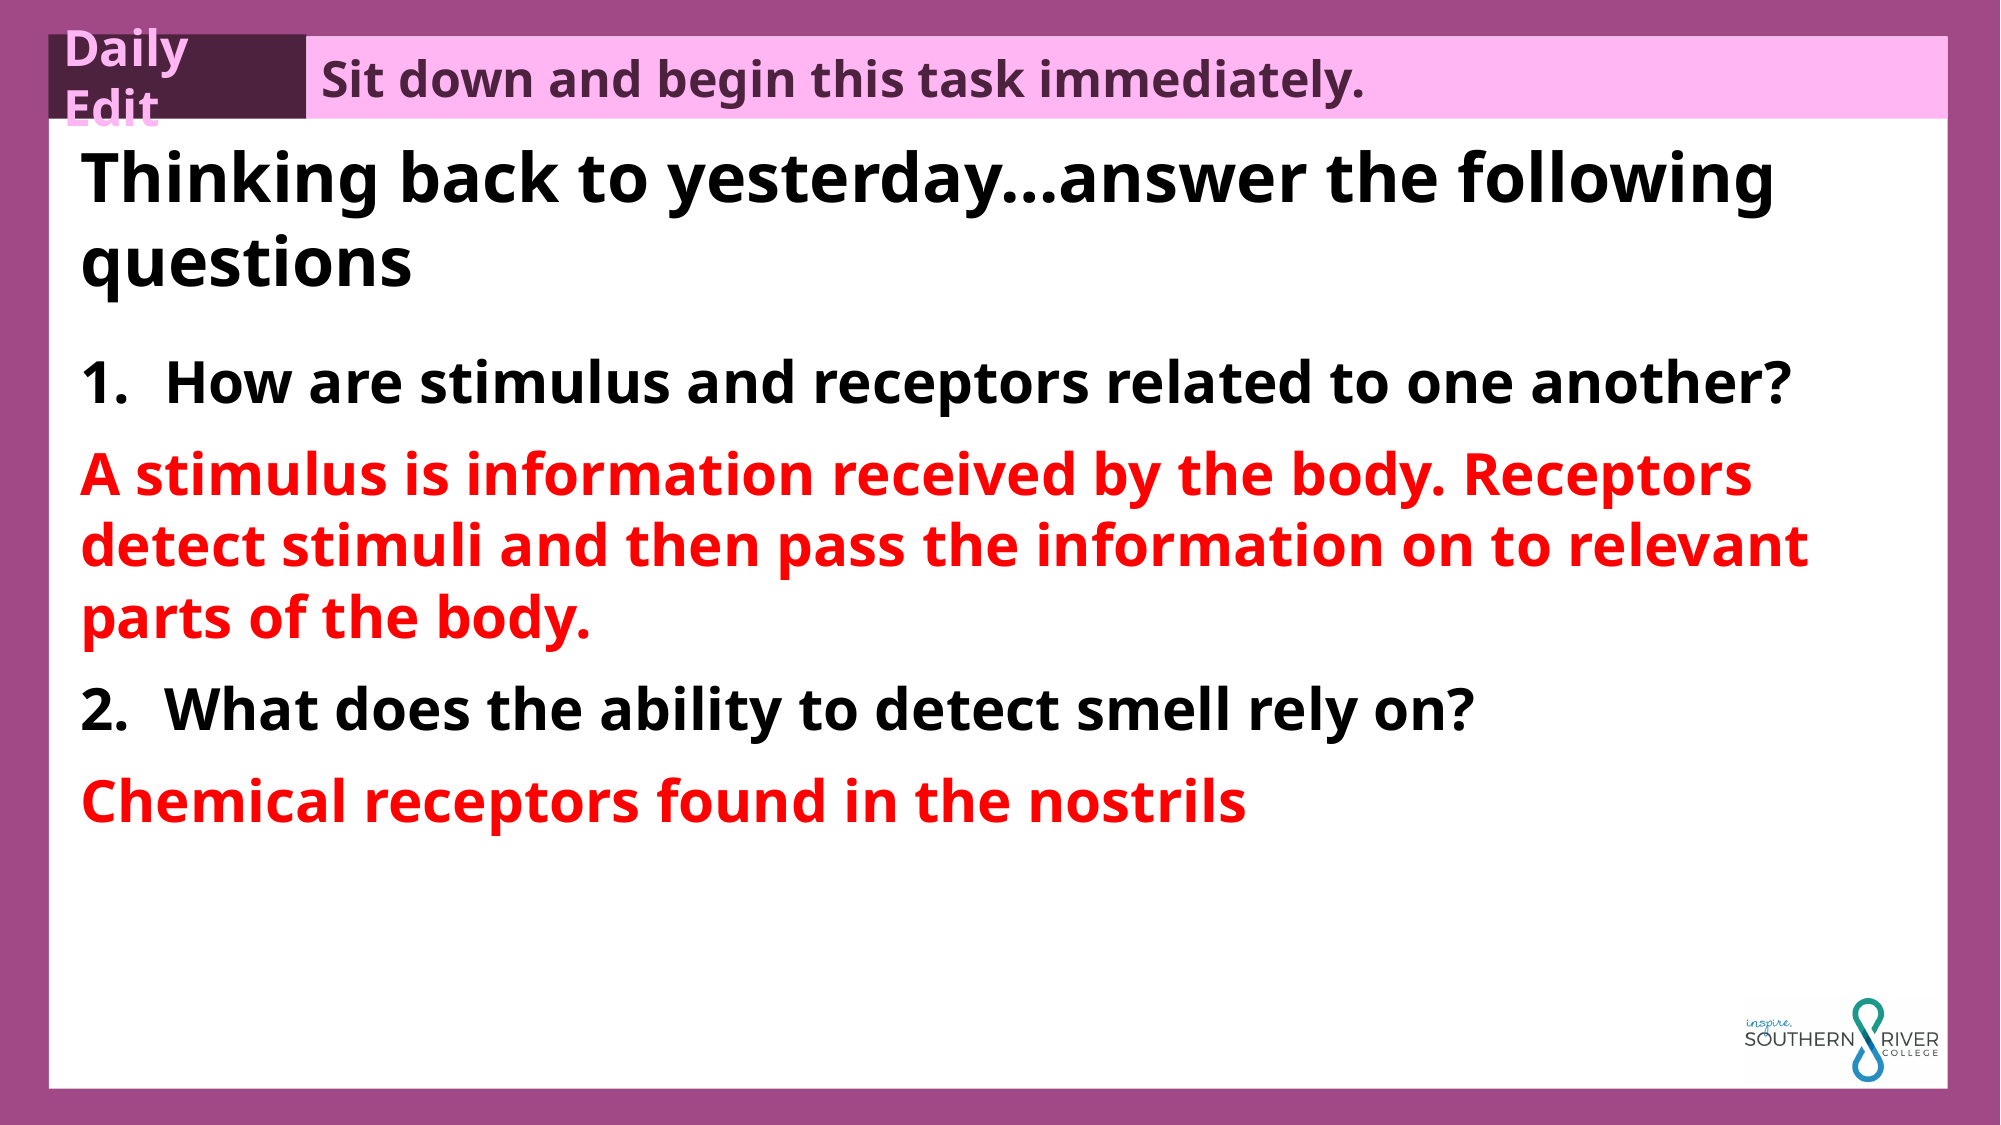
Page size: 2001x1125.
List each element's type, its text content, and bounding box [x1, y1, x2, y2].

list Thinking back to yesterday…answer the following questions [65, 128, 1929, 311]
picture [1745, 998, 1938, 1082]
list How are stimulus and receptors related to one another? A stimulus is information received by the body. Receptors detect stimuli and then pass the information on to relevant parts of the body. What does the ability to detect smell rely on? Chemical receptors found in the nostrils [65, 338, 1929, 1059]
